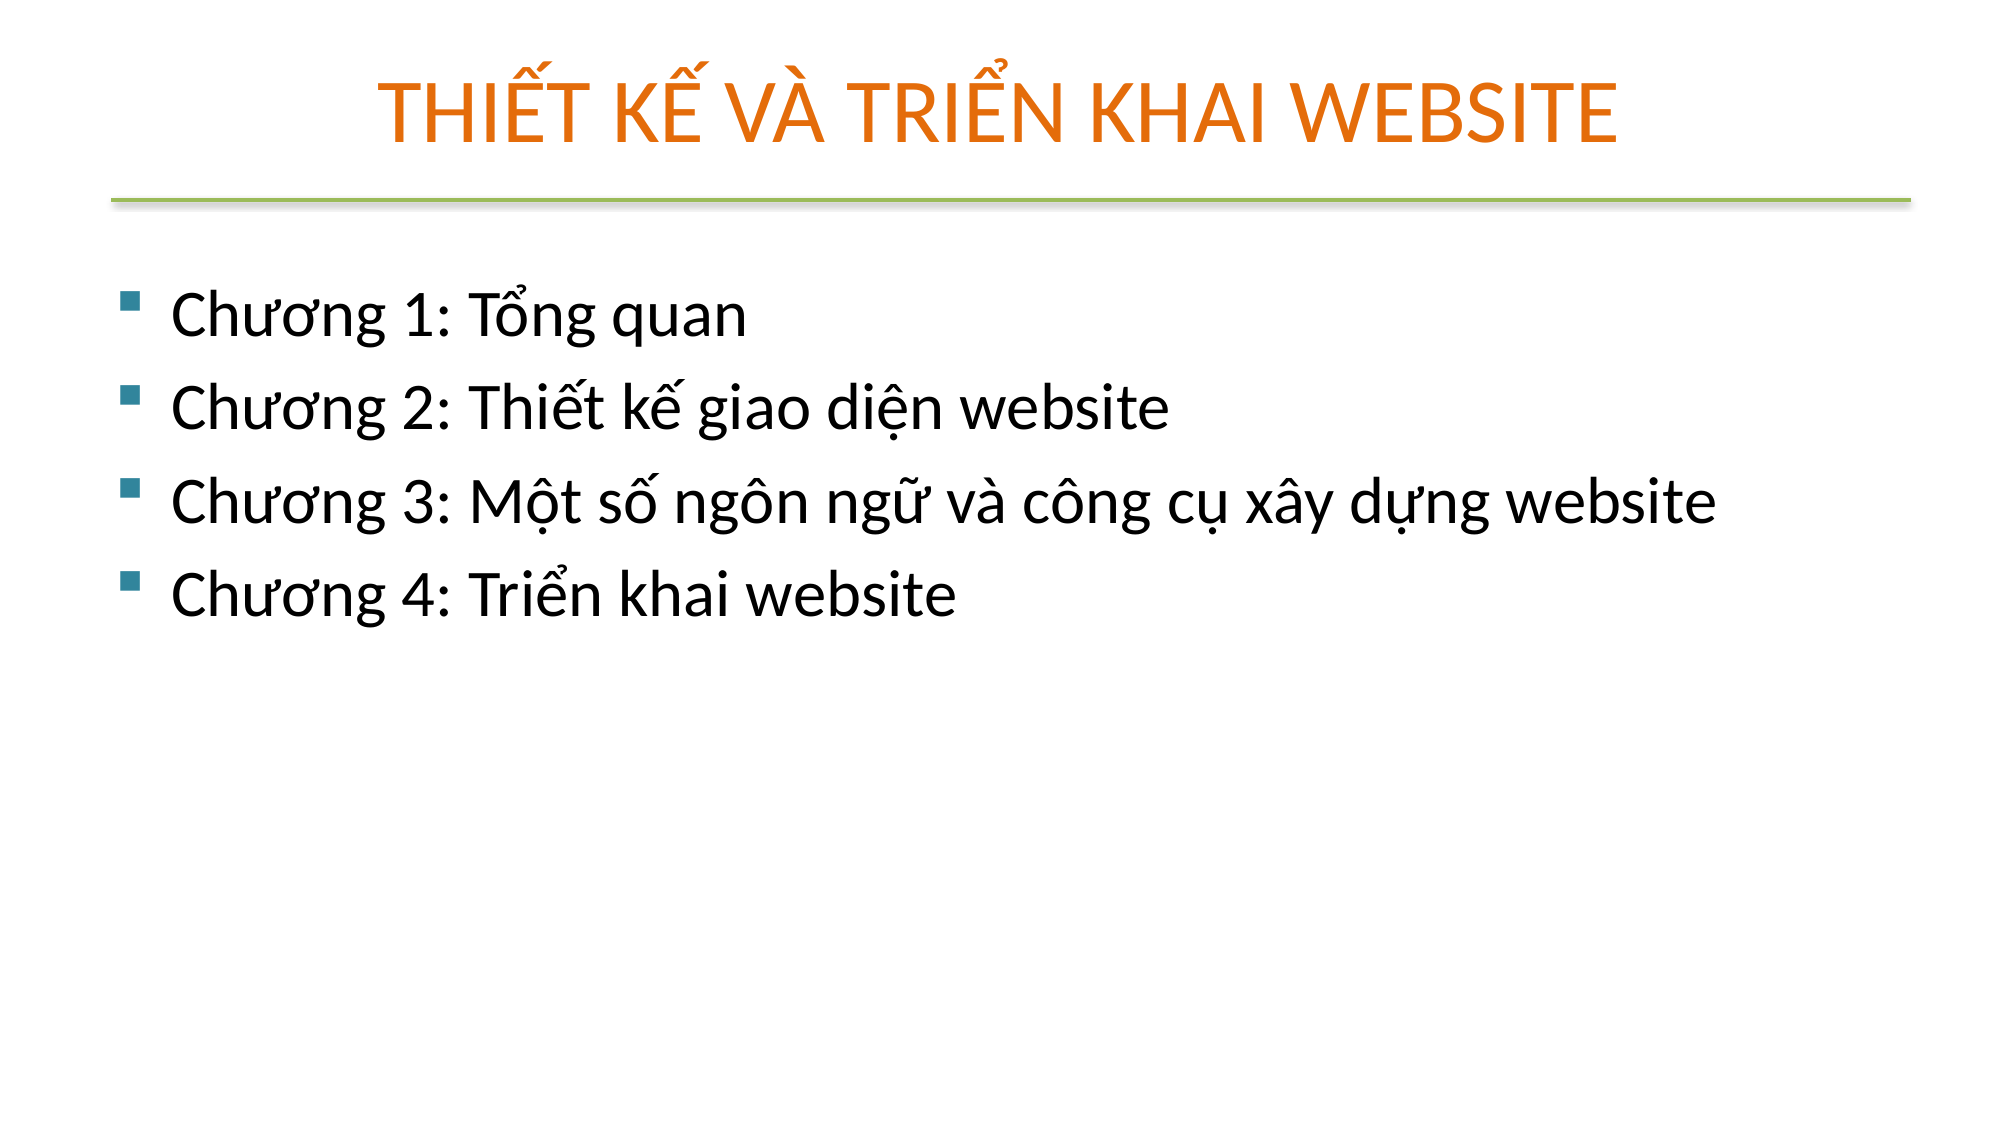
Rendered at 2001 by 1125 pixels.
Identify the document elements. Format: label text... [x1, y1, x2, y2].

list Chương 1: Tổng quan Chương 2: Thiết kế giao diện website Chương 3: Một số ngôn ngữ và công cụ xây dựng website Chương 4: Triển khai website [99, 262, 1900, 1005]
title THIẾT KẾ VÀ TRIỂN KHAI WEBSITE [99, 12, 1900, 200]
